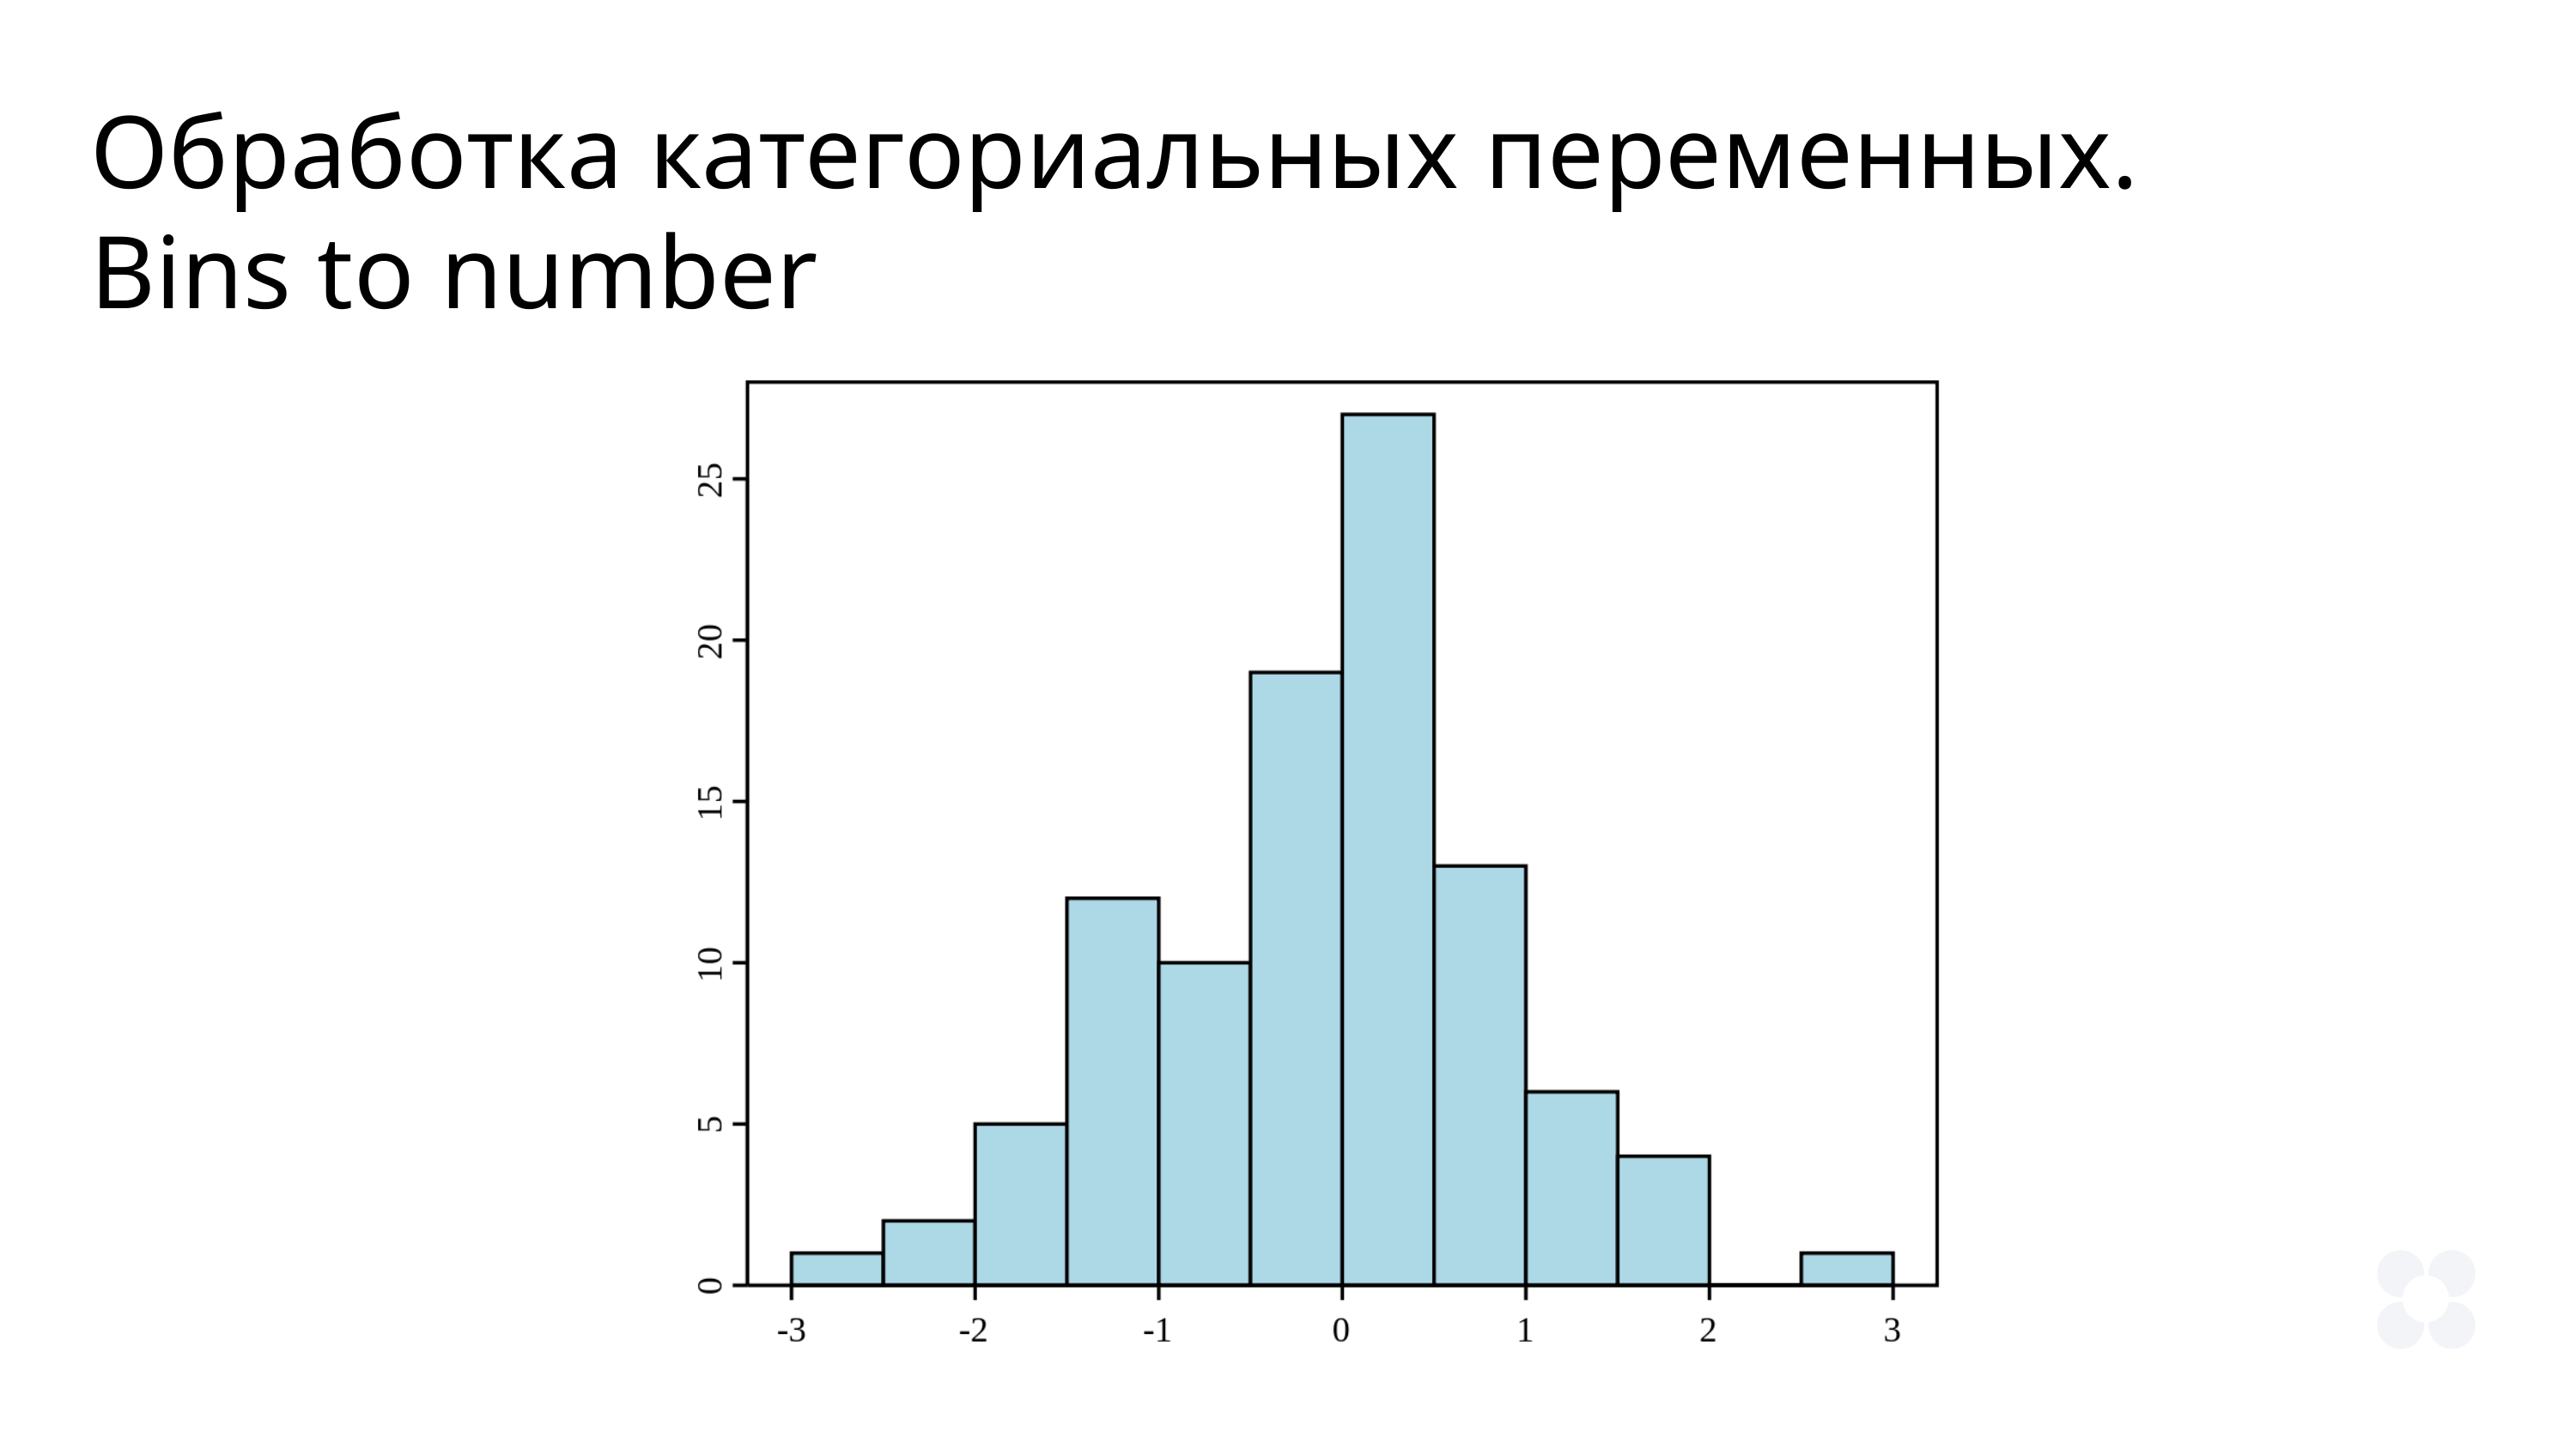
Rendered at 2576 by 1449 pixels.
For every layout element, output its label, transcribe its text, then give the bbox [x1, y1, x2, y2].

text_box Обработка категориальных переменных. Bins to number [77, 75, 2232, 330]
picture [688, 352, 1965, 1374]
